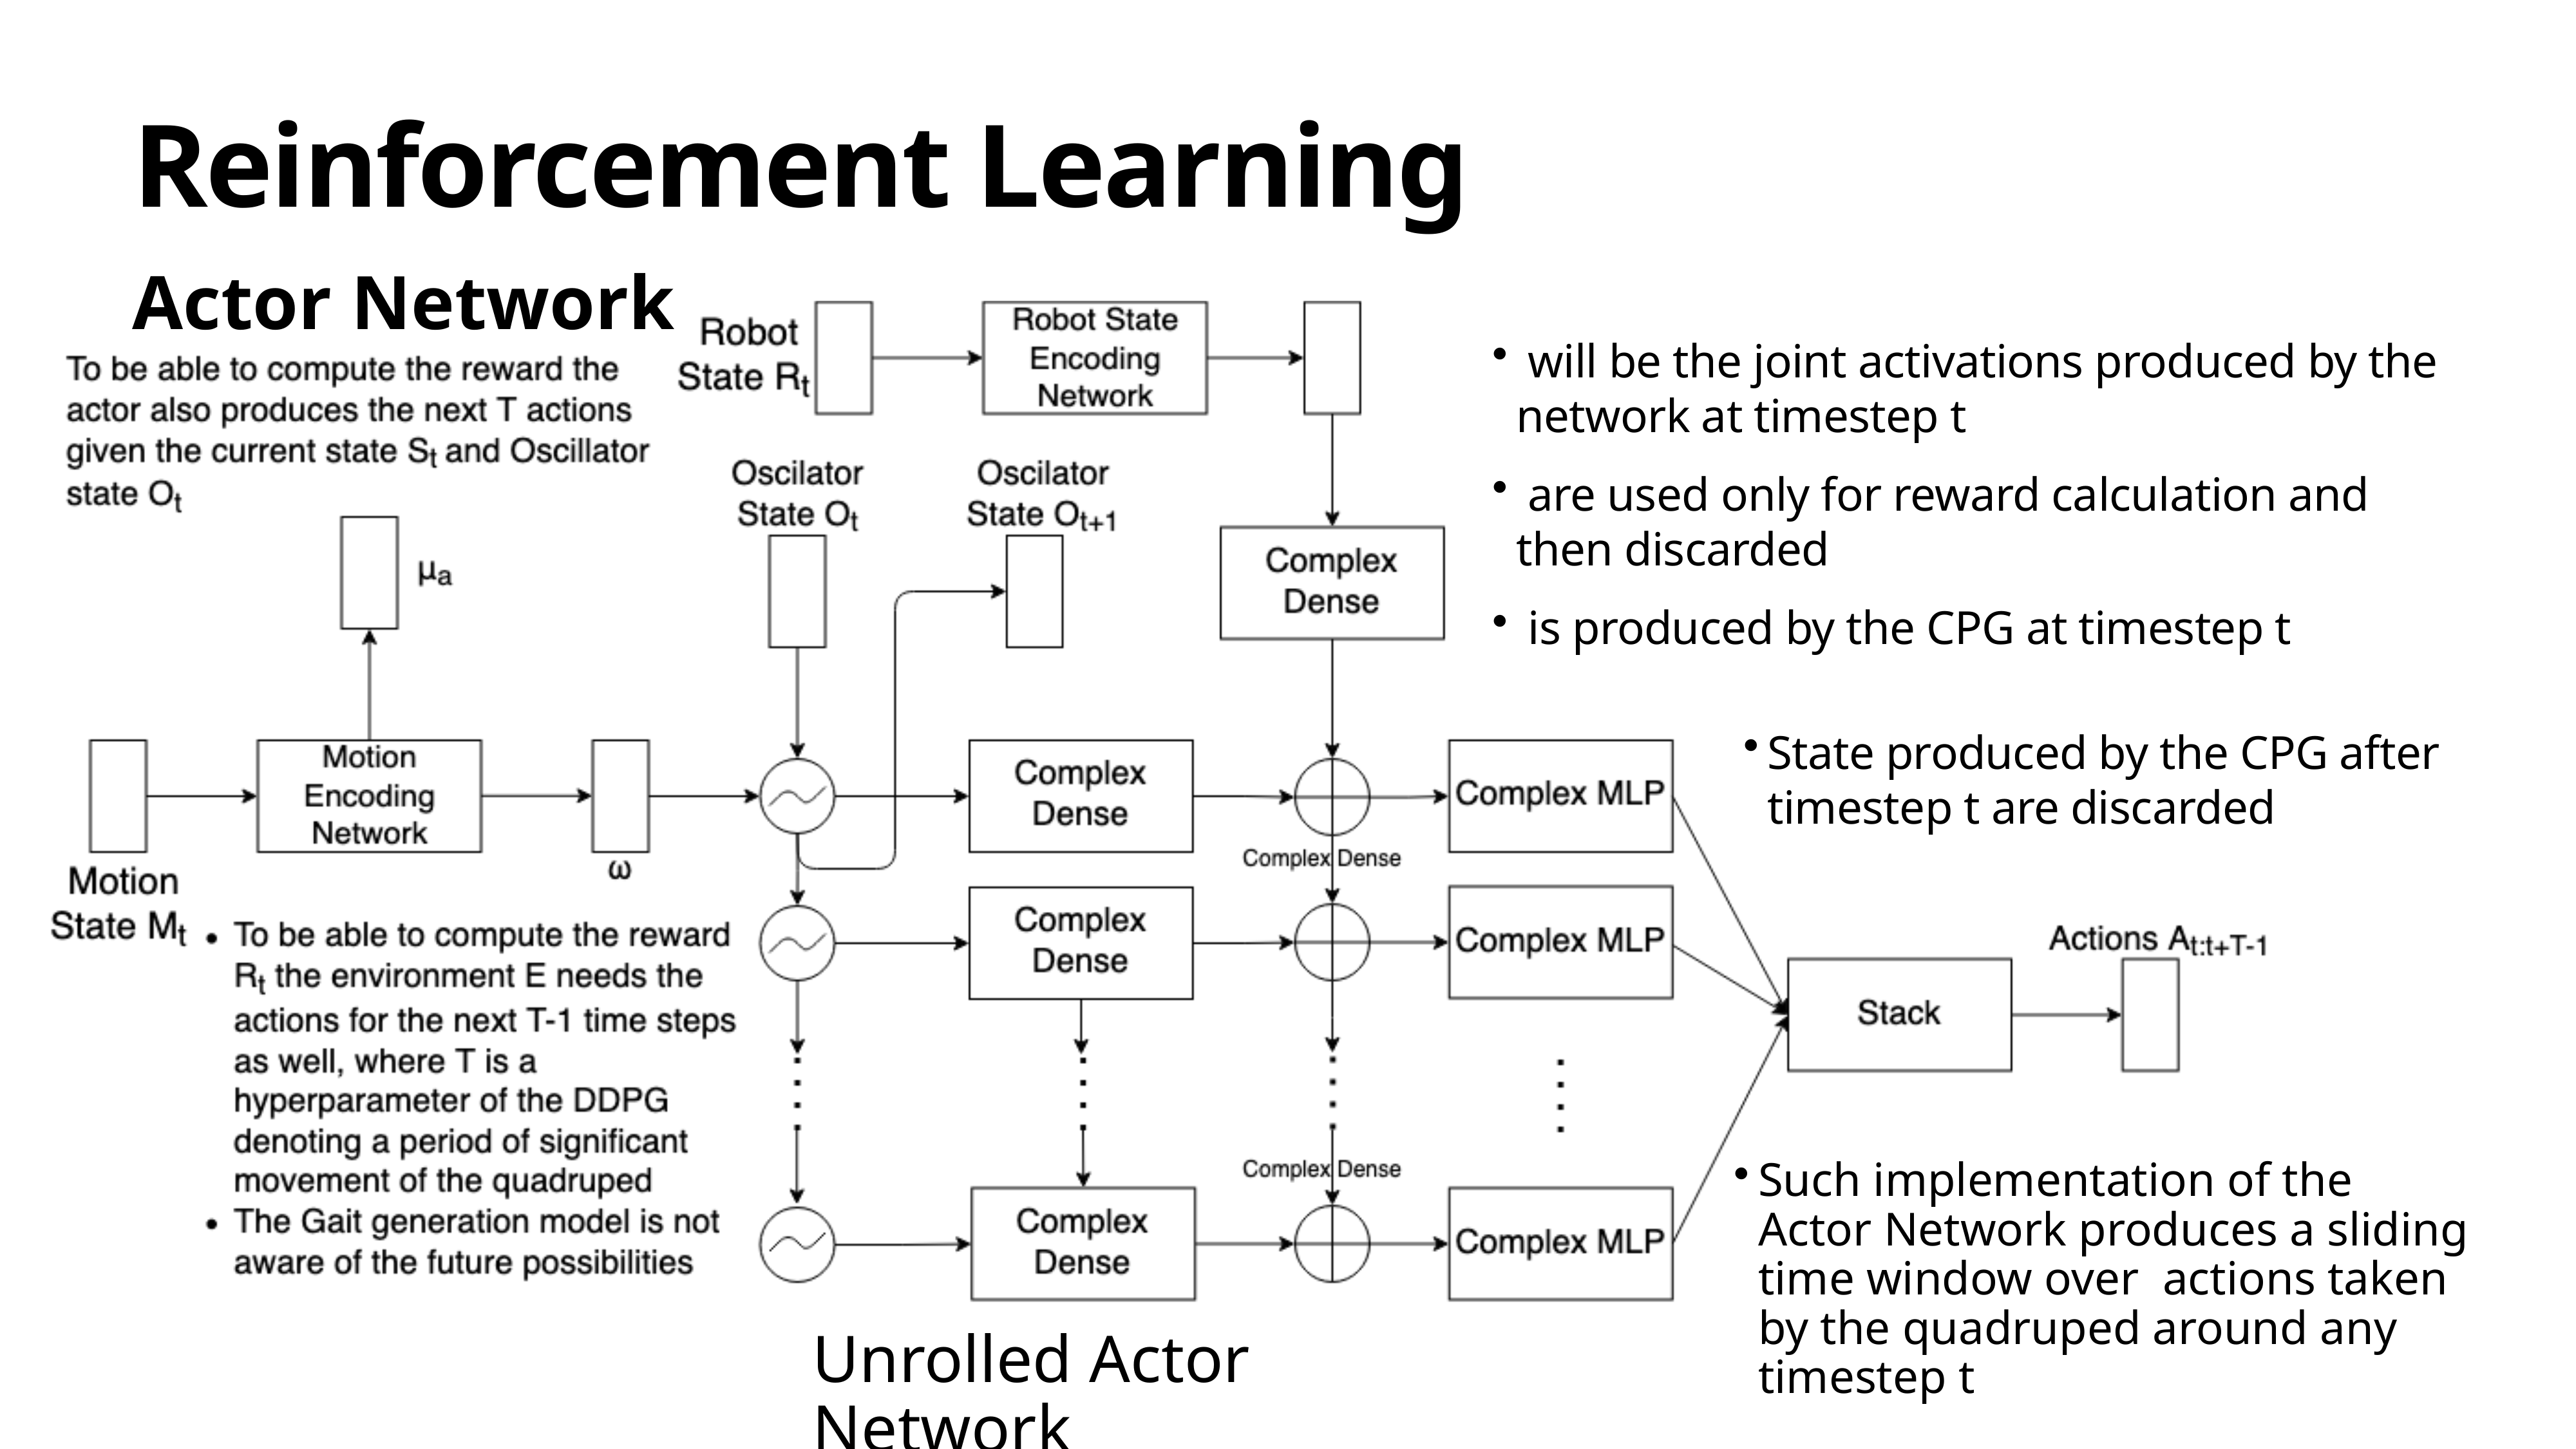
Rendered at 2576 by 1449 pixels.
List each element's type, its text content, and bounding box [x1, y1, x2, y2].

text_box Actor Network [127, 251, 2449, 350]
text_box Unrolled Actor Network [807, 1321, 1518, 1449]
picture [46, 300, 2279, 1319]
text_box Such implementation of the Actor Network produces a sliding time window over actions taken by the quadruped around any timestep t [1728, 1151, 2484, 1409]
text_box will be the joint activations produced by the network at timestep t are used only for reward calculation and then discarded is produced by the CPG at timestep t [2279, 326, 2447, 659]
title Reinforcement Learning [127, 113, 2449, 251]
text_box State produced by the CPG after timestep t are discarded [2279, 718, 2475, 838]
